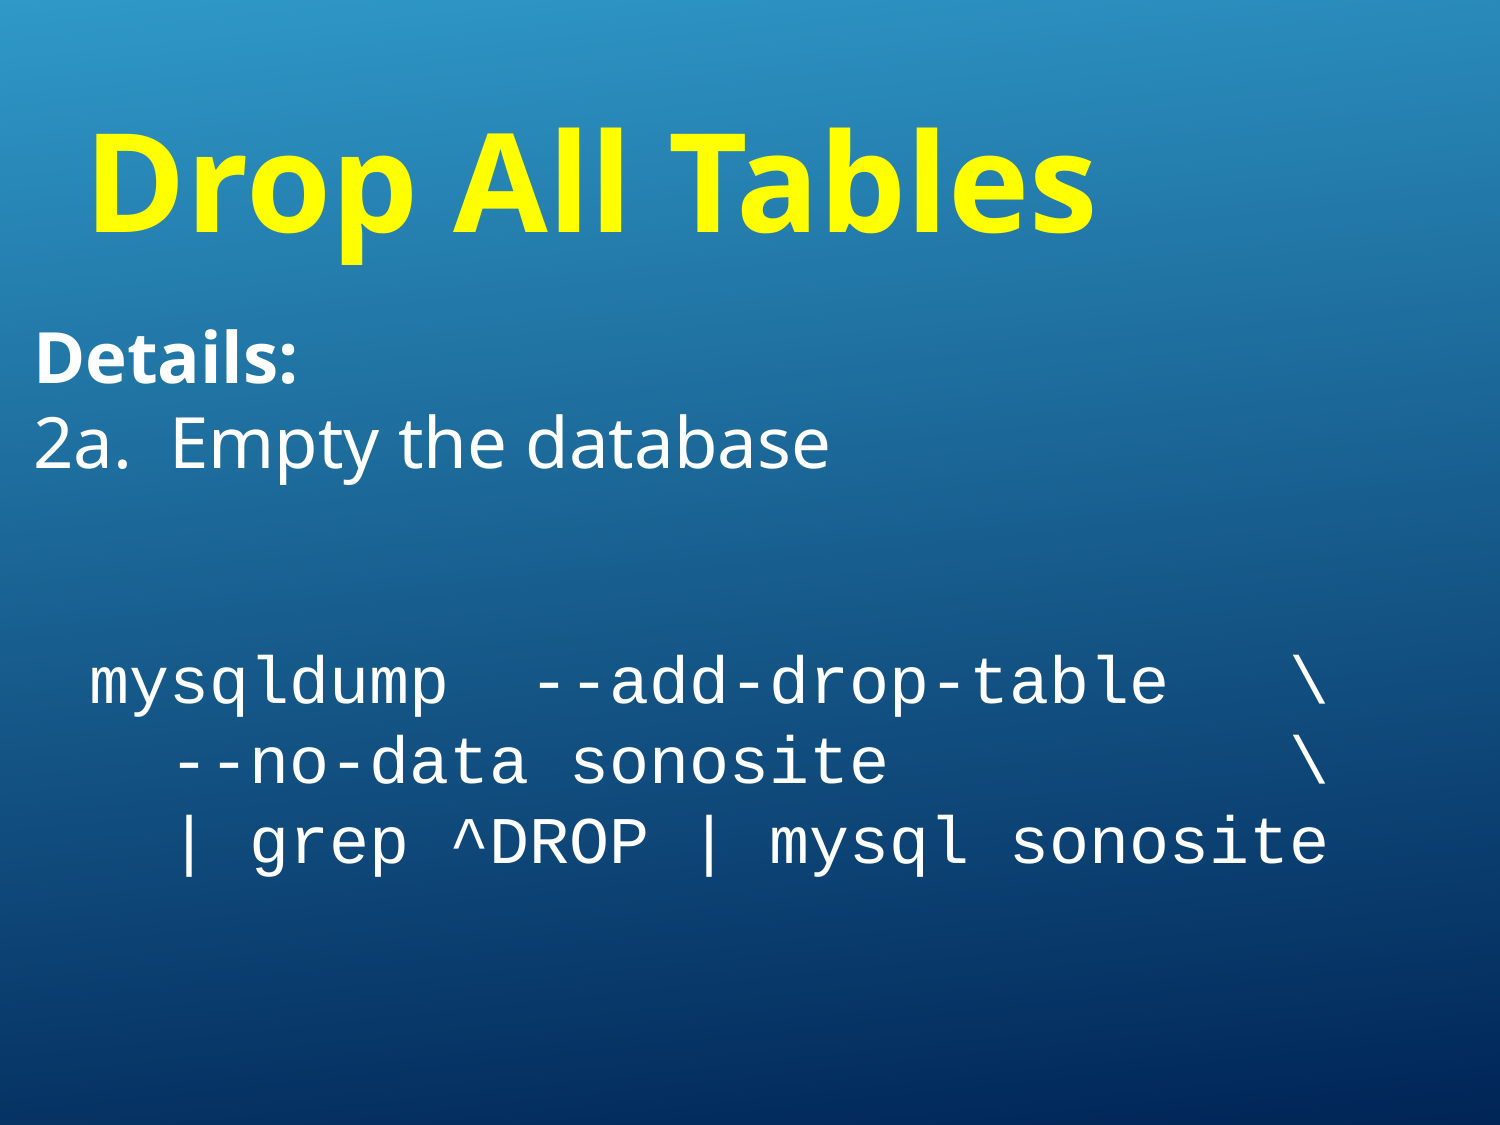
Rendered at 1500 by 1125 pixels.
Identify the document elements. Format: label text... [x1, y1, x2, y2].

text_box mysqldump --add-drop-table \ --no-data sonosite \ | grep ^DROP | mysql sonosite [75, 629, 1481, 885]
text_box Details: 2a. Empty the database [18, 305, 847, 576]
text_box Drop All Tables [69, 87, 1425, 268]
